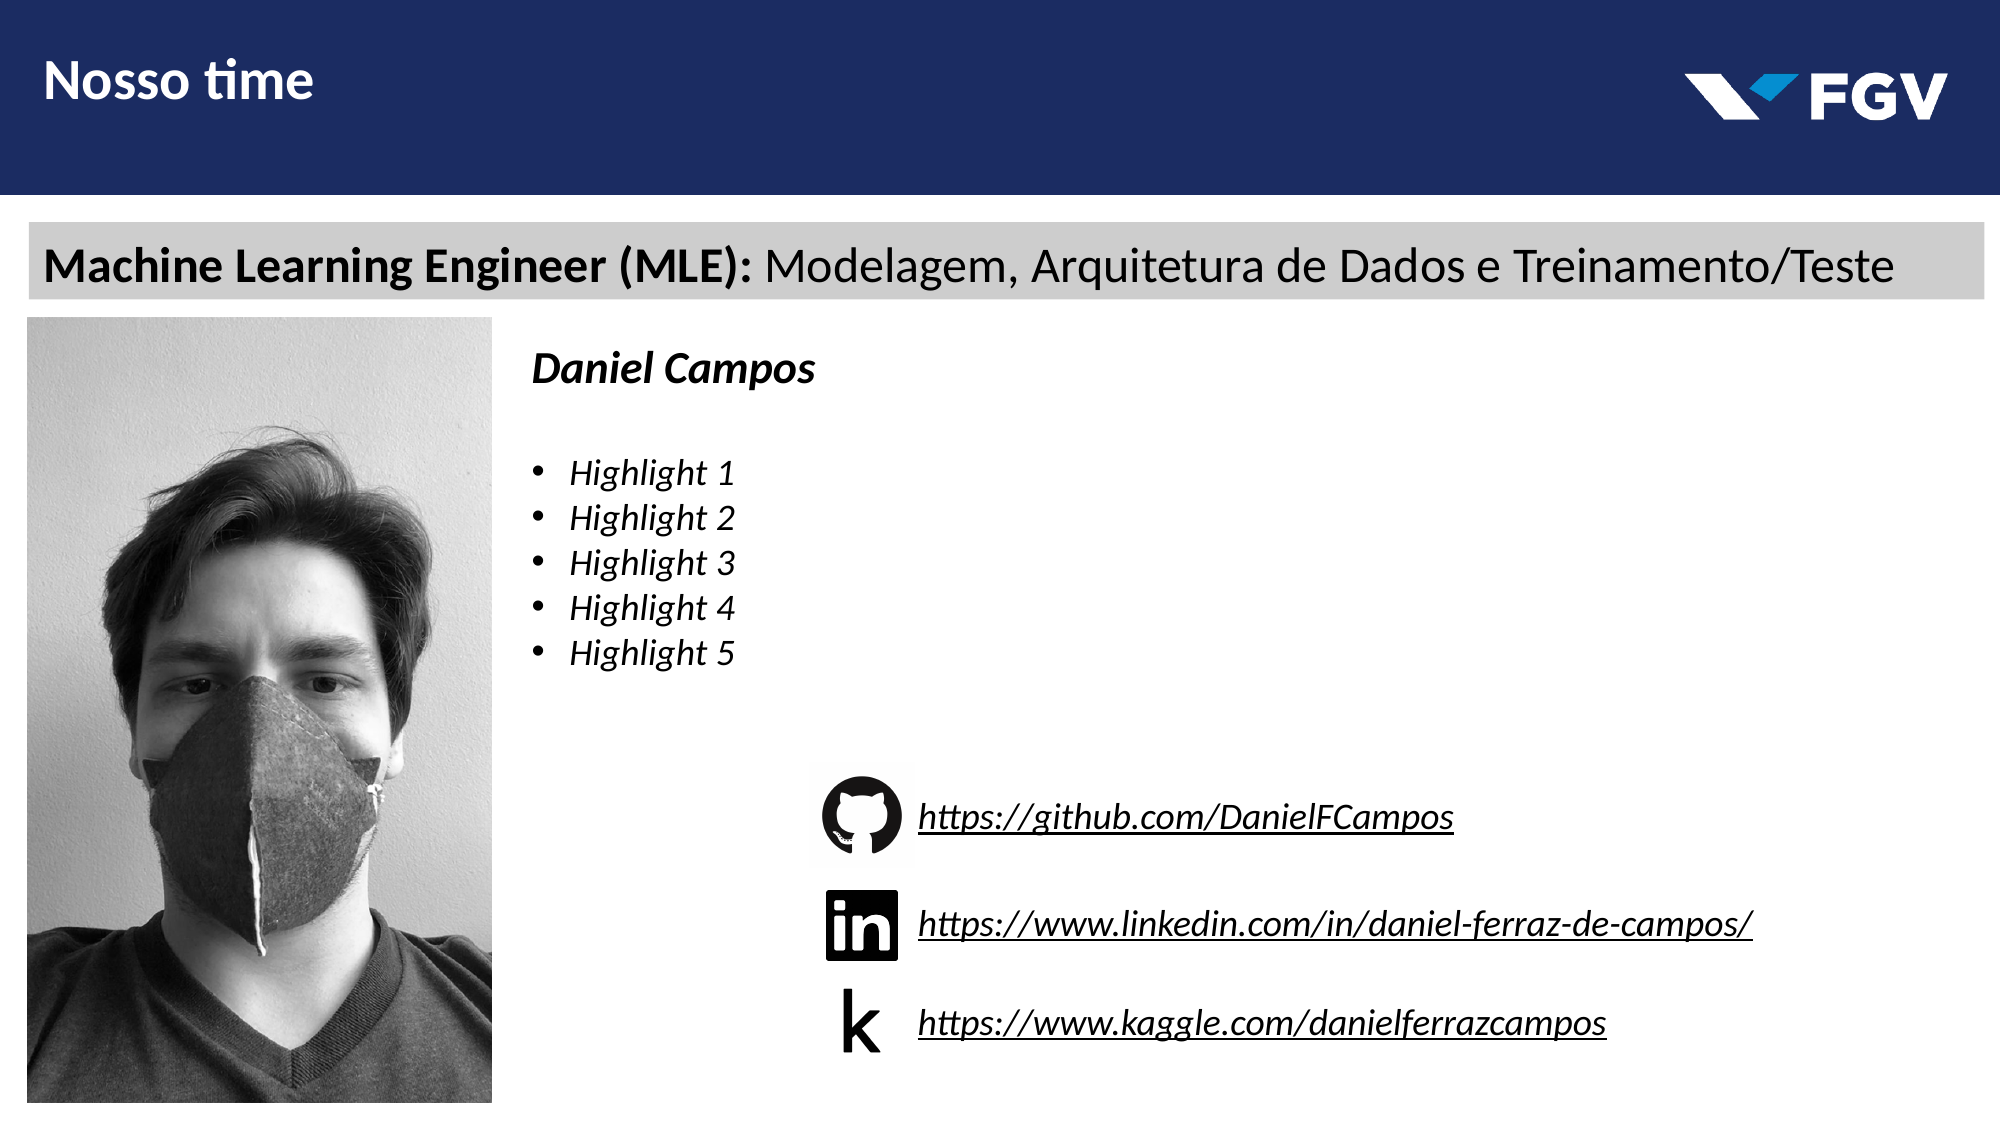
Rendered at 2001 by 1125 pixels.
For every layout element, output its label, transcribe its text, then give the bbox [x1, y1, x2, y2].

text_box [809, 762, 1797, 1056]
text_box Machine Learning Engineer (MLE): Modelagem, Arquitetura de Dados e Treinamento/Teste [28, 222, 1985, 300]
picture [27, 317, 492, 1103]
text_box Daniel Campos Highlight 1 Highlight 2 Highlight 3 Highlight 4 Highlight 5 [516, 330, 1985, 681]
text_box Nosso time [28, 34, 1772, 119]
picture [1652, 41, 1980, 151]
